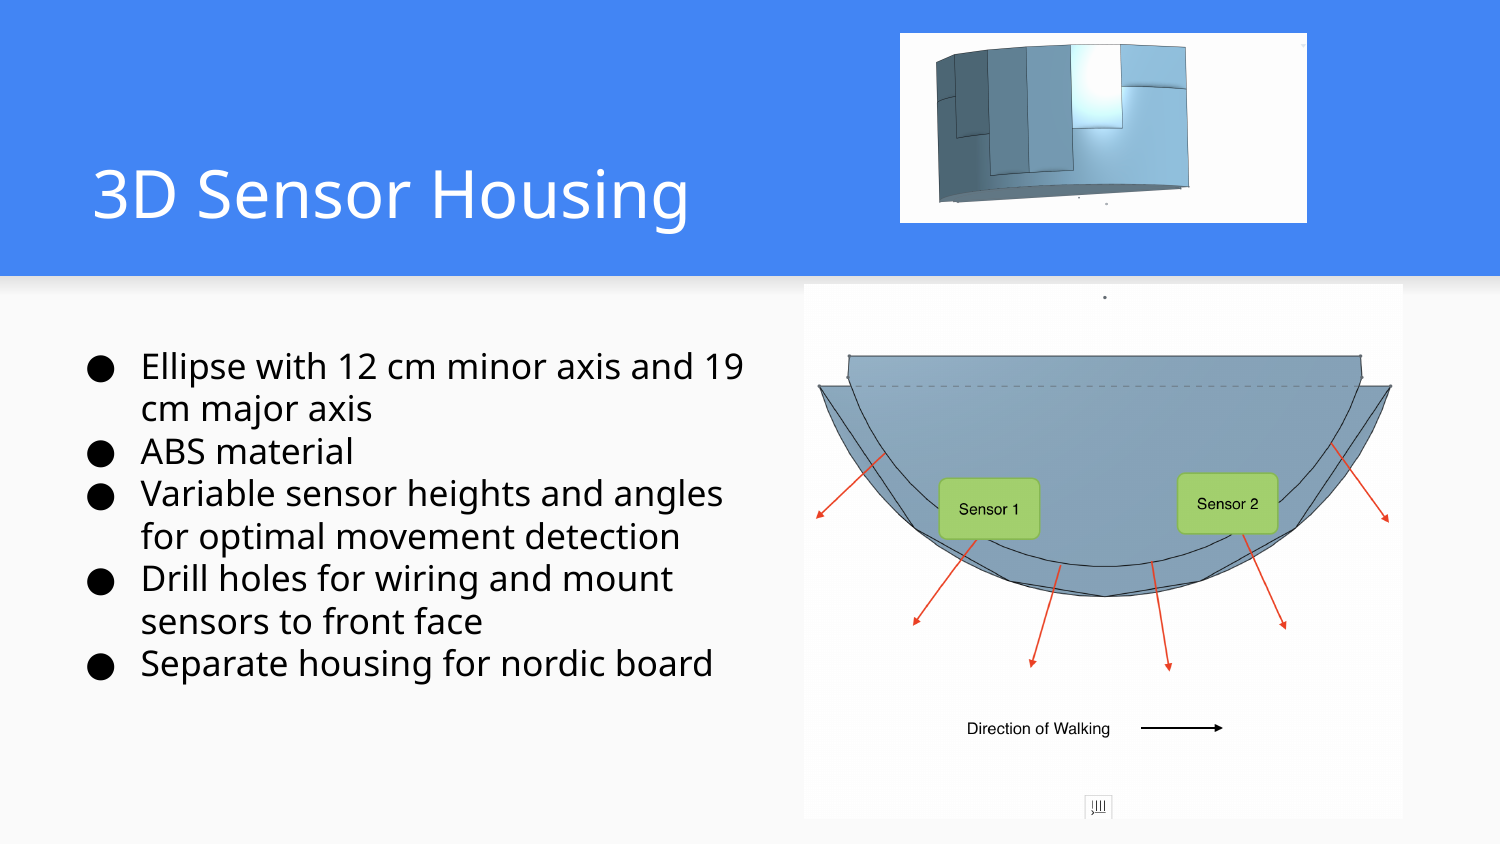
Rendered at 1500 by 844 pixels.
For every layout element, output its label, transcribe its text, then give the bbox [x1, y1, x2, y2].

text_box Ellipse with 12 cm minor axis and 19 cm major axis ABS material Variable sensor heights and angles for optimal movement detection Drill holes for wiring and mount sensors to front face Separate housing for nordic board [50, 328, 766, 739]
title 3D Sensor Housing [77, 121, 1427, 248]
picture [803, 284, 1403, 819]
picture [900, 33, 1307, 224]
